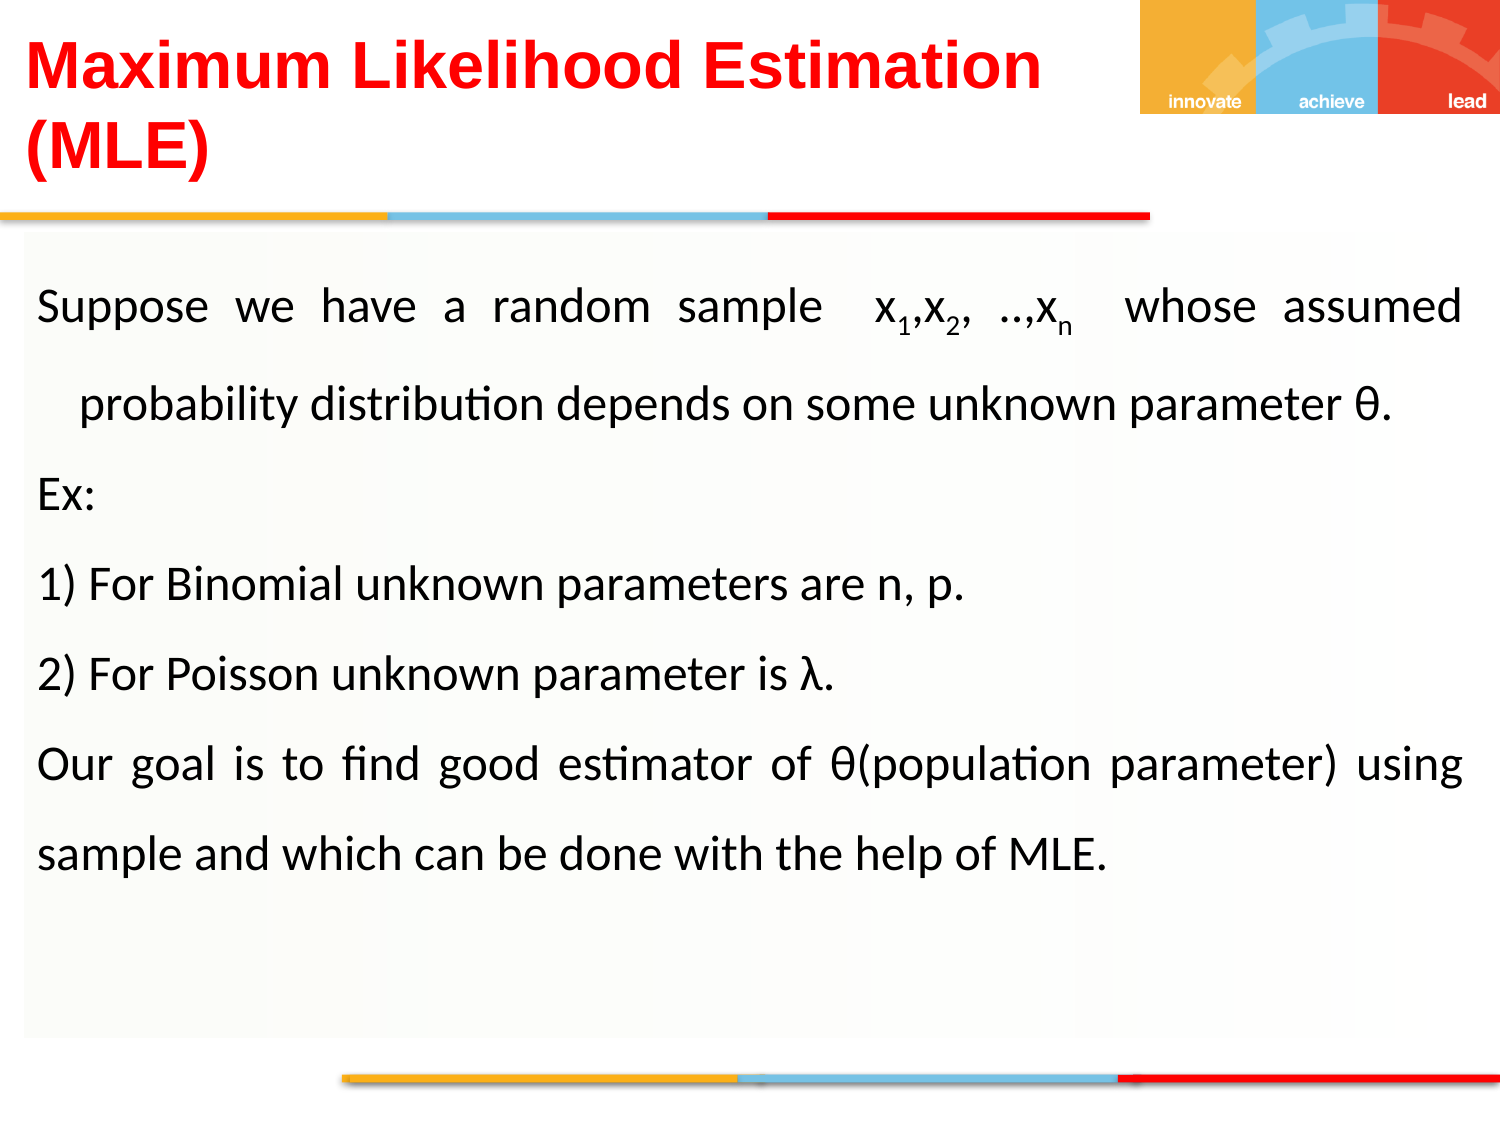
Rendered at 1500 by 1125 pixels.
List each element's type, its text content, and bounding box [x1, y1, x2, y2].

picture [1140, 0, 1500, 114]
list Suppose we have a random sample x1,x2, ..,xn whose assumed probability distribution depends on some unknown parameter θ. Ex: 1) For Binomial unknown parameters are n, p. 2) For Poisson unknown parameter is λ. Our goal is to find good estimator of θ(population parameter) using sample and which can be done with the help of MLE. [24, 232, 1475, 1038]
title Maximum Likelihood Estimation (MLE) [10, 4, 1125, 200]
